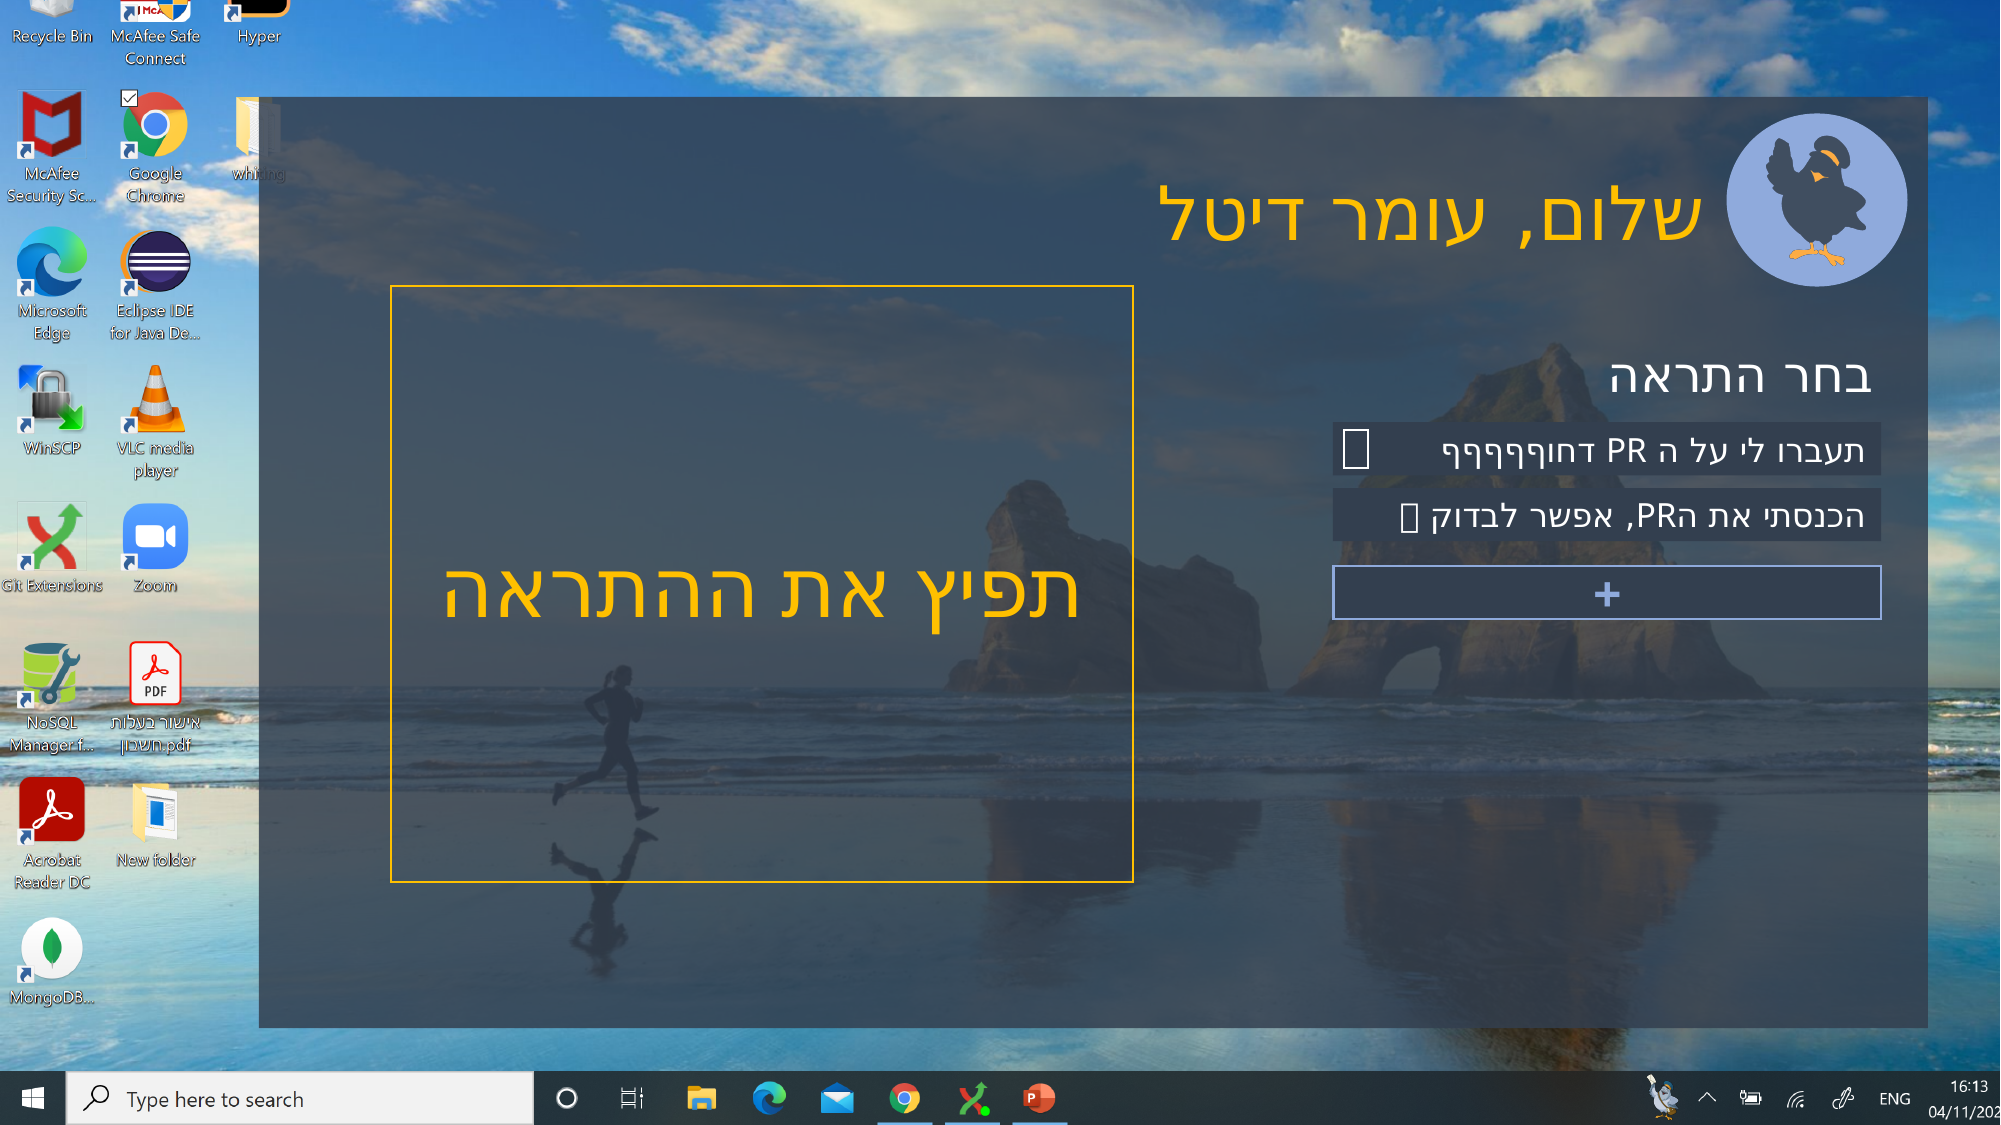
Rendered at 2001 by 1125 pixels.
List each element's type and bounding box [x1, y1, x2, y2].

picture [0, 0, 2000, 1125]
text_box [1727, 114, 1907, 286]
